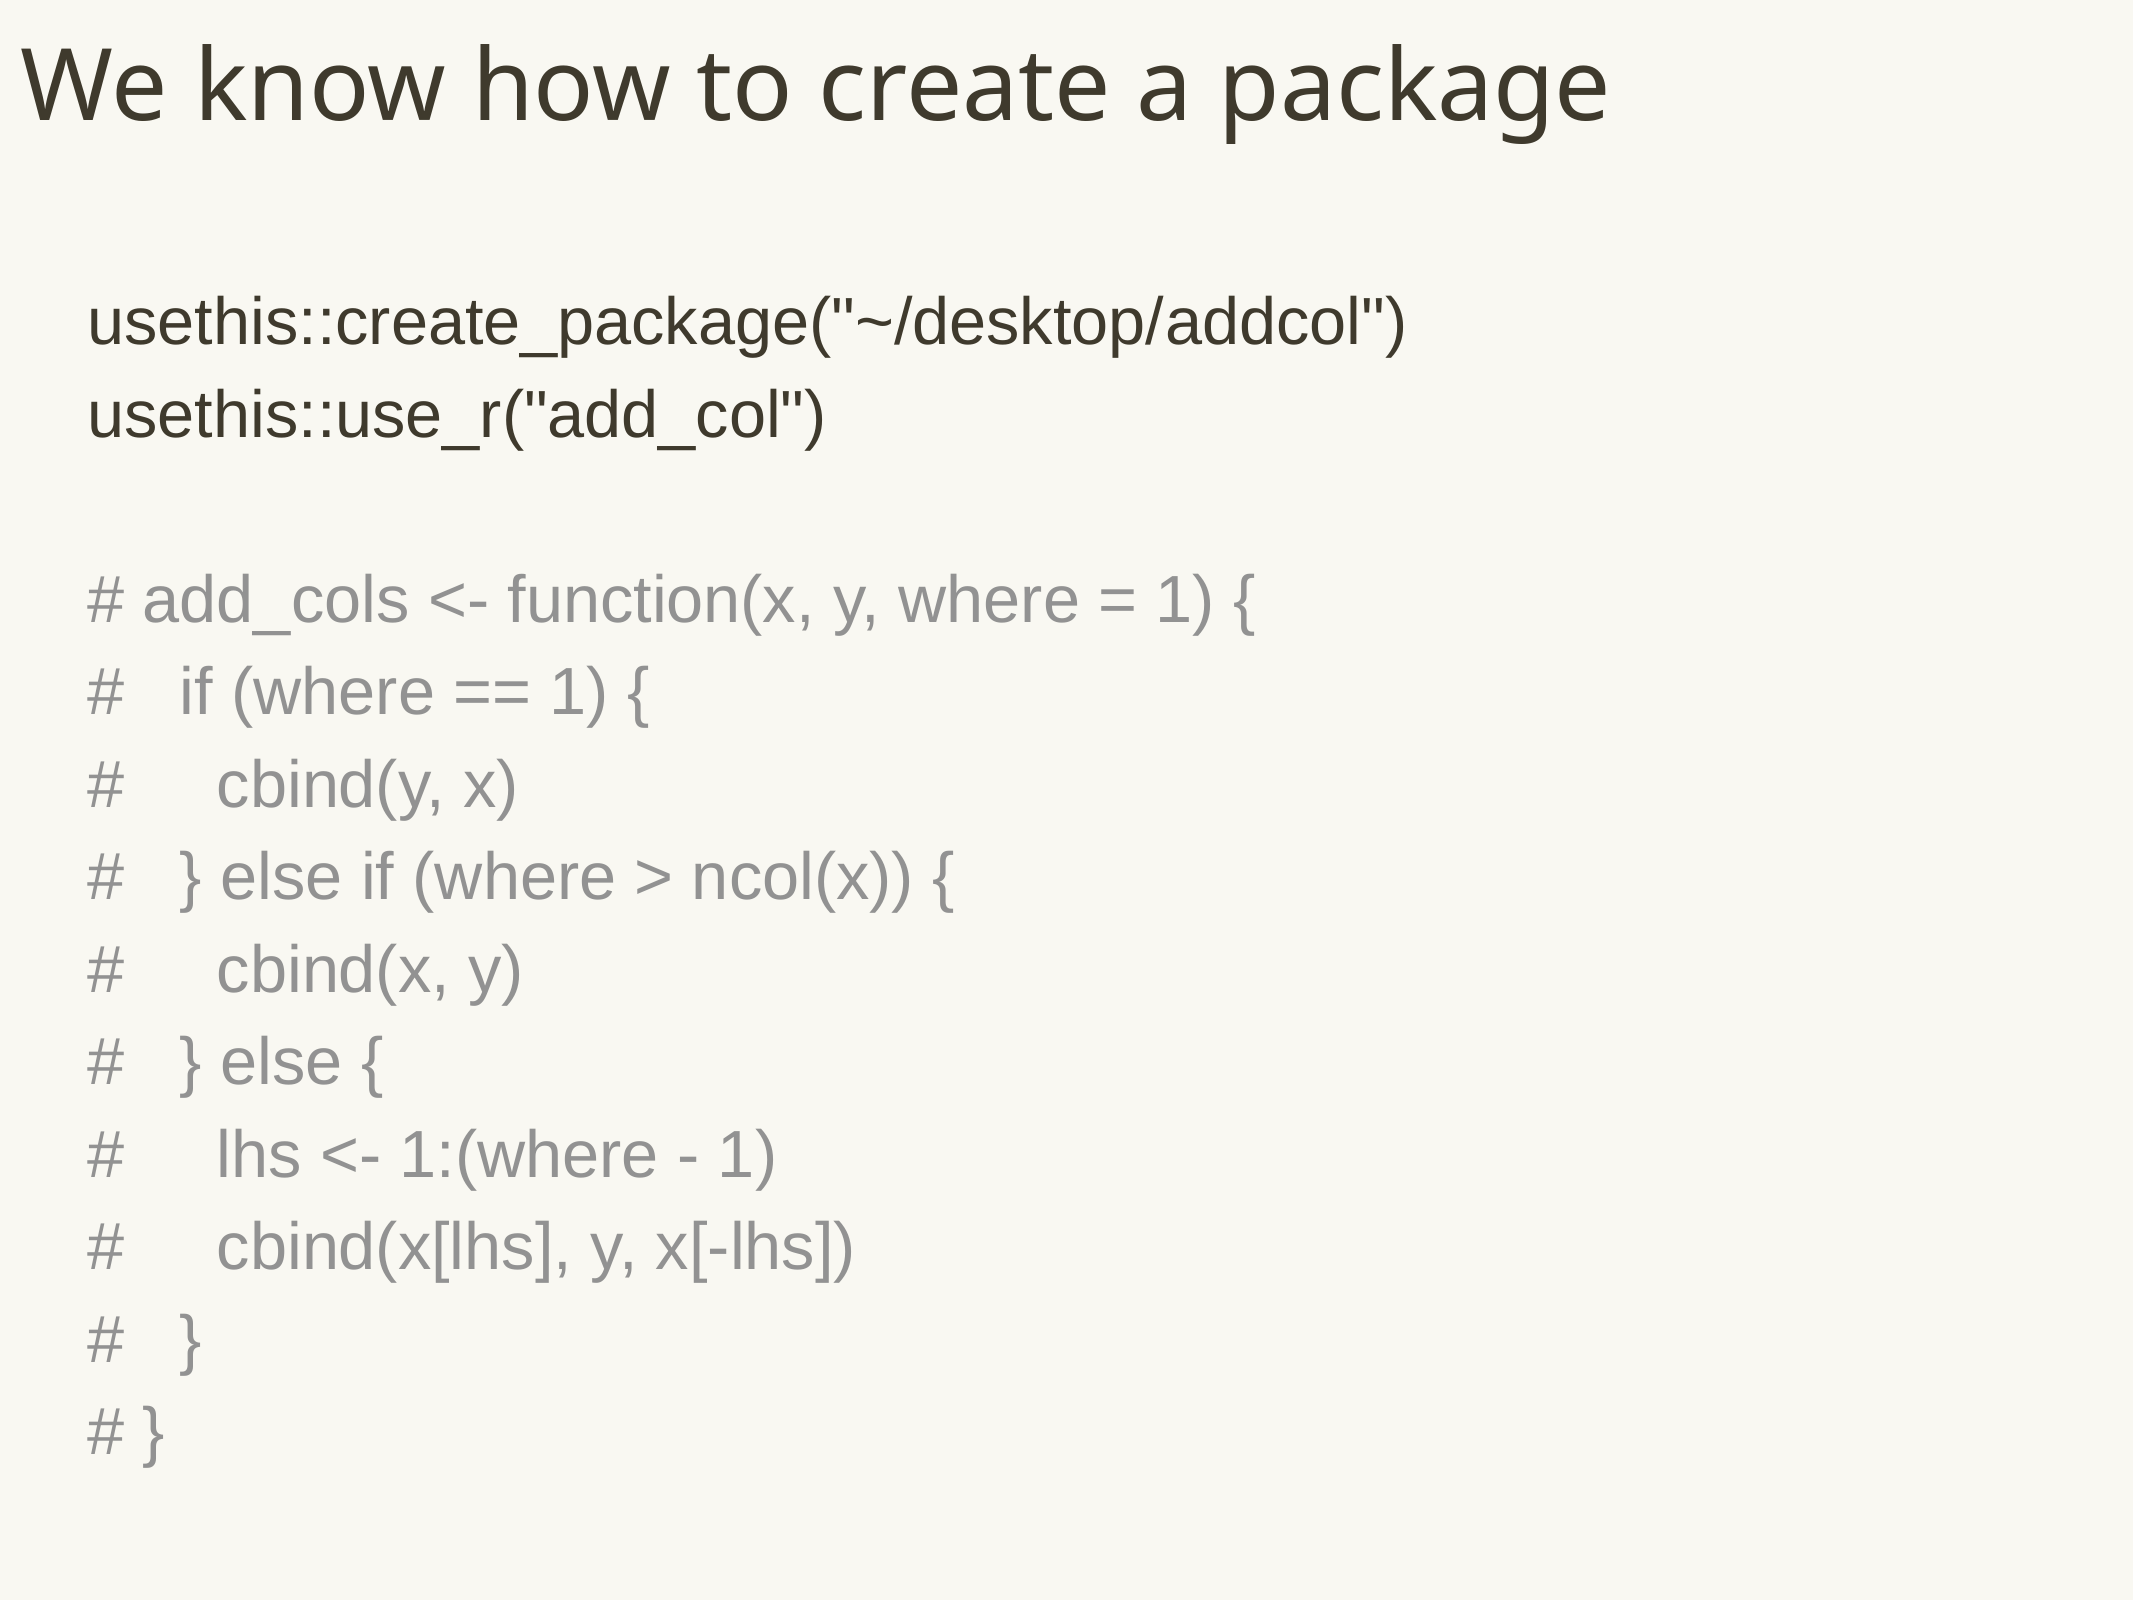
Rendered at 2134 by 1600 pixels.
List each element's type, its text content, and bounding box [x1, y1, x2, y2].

list usethis::create_package("~/desktop/addcol") usethis::use_r("add_col") # add_cols <- function(x, y, where = 1) { # if (where == 1) { # cbind(y, x) # } else if (where > ncol(x)) { # cbind(x, y) # } else { # lhs <- 1:(where - 1) # cbind(x[lhs], y, x[-lhs]) # } # } [78, 241, 2055, 1505]
title We know how to create a package [0, 0, 2134, 163]
